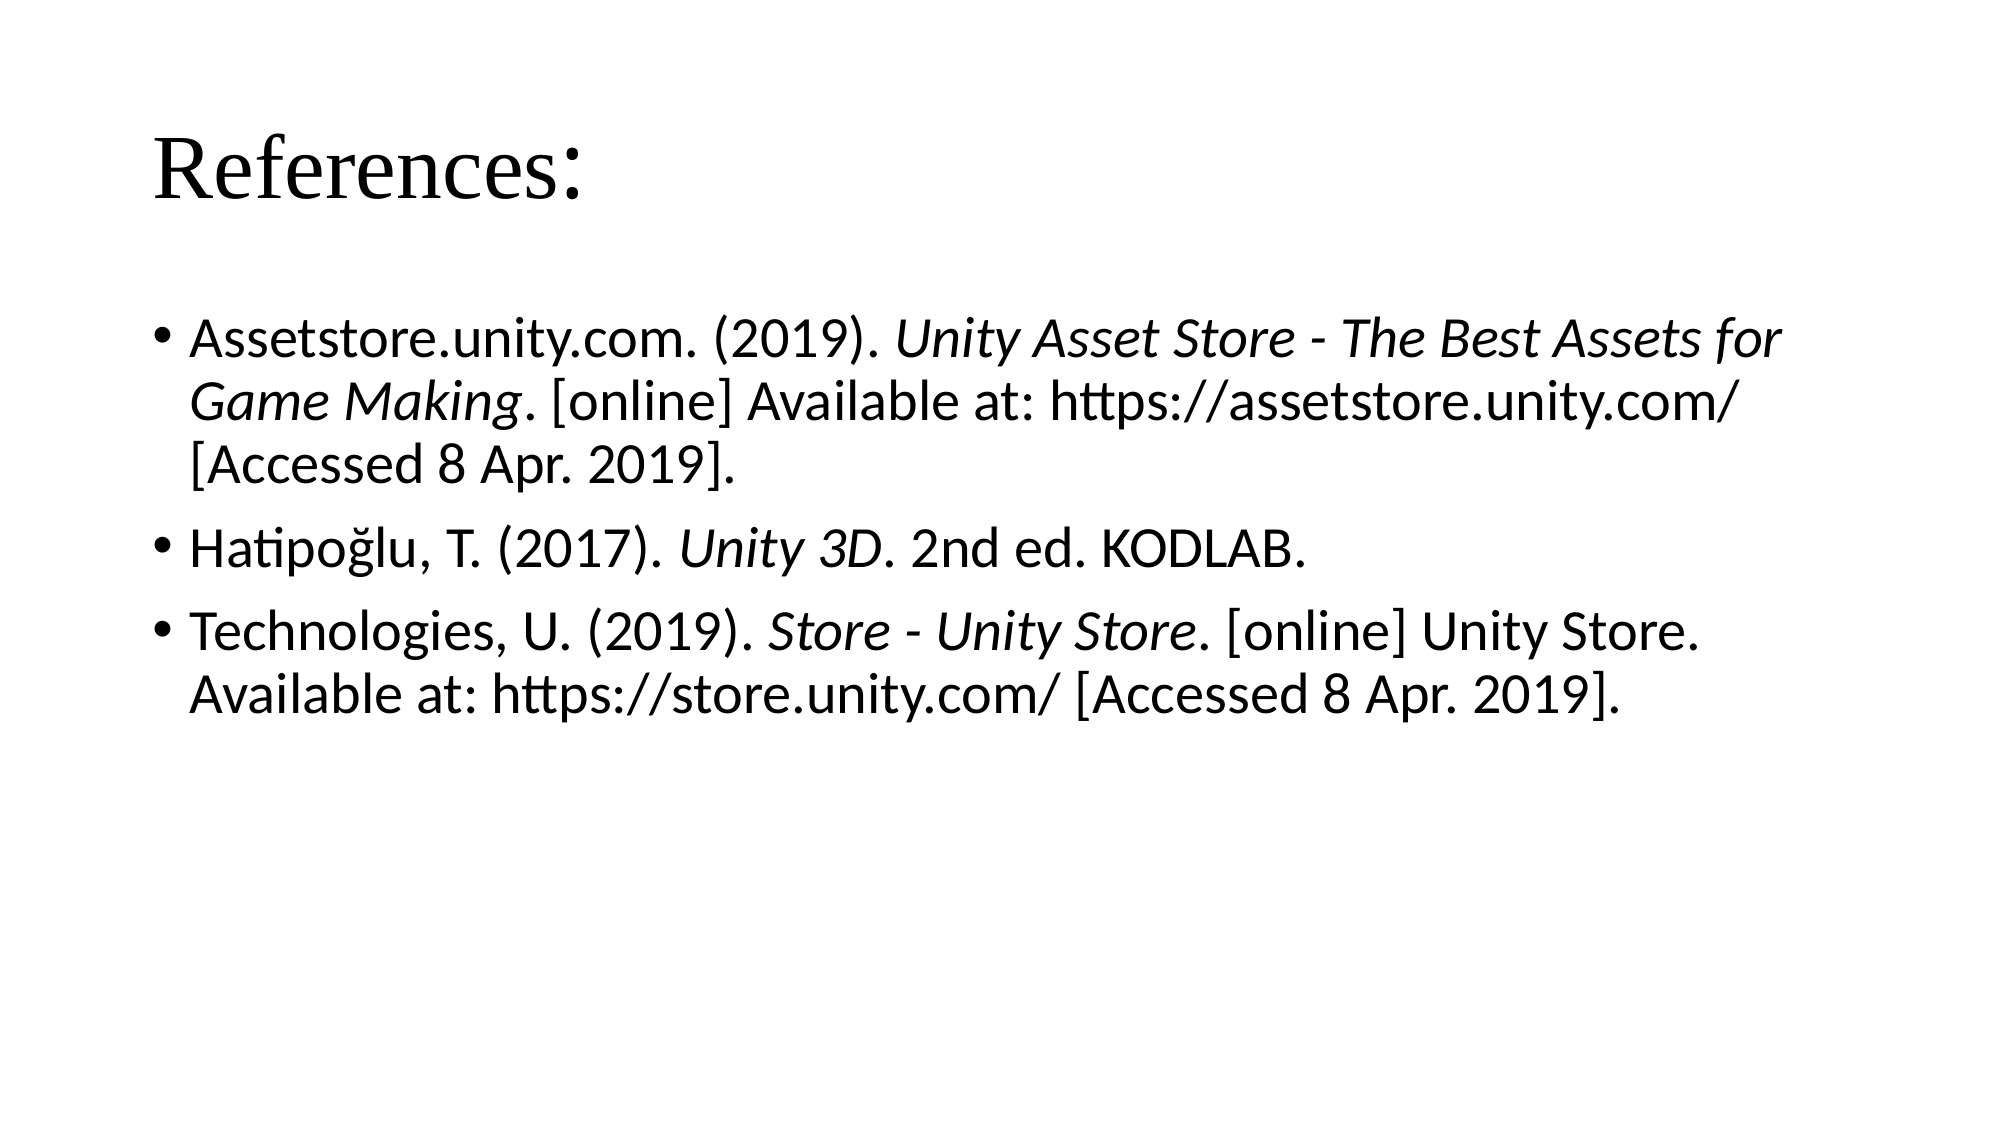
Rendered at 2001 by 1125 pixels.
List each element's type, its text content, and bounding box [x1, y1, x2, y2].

list Assetstore.unity.com. (2019). Unity Asset Store - The Best Assets for Game Making. [online] Available at: https://assetstore.unity.com/ [Accessed 8 Apr. 2019]. Hatipoğlu, T. (2017). Unity 3D. 2nd ed. KODLAB. Technologies, U. (2019). Store - Unity Store. [online] Unity Store. Available at: https://store.unity.com/ [Accessed 8 Apr. 2019]. [137, 299, 1863, 1014]
title References: [137, 59, 1863, 278]
